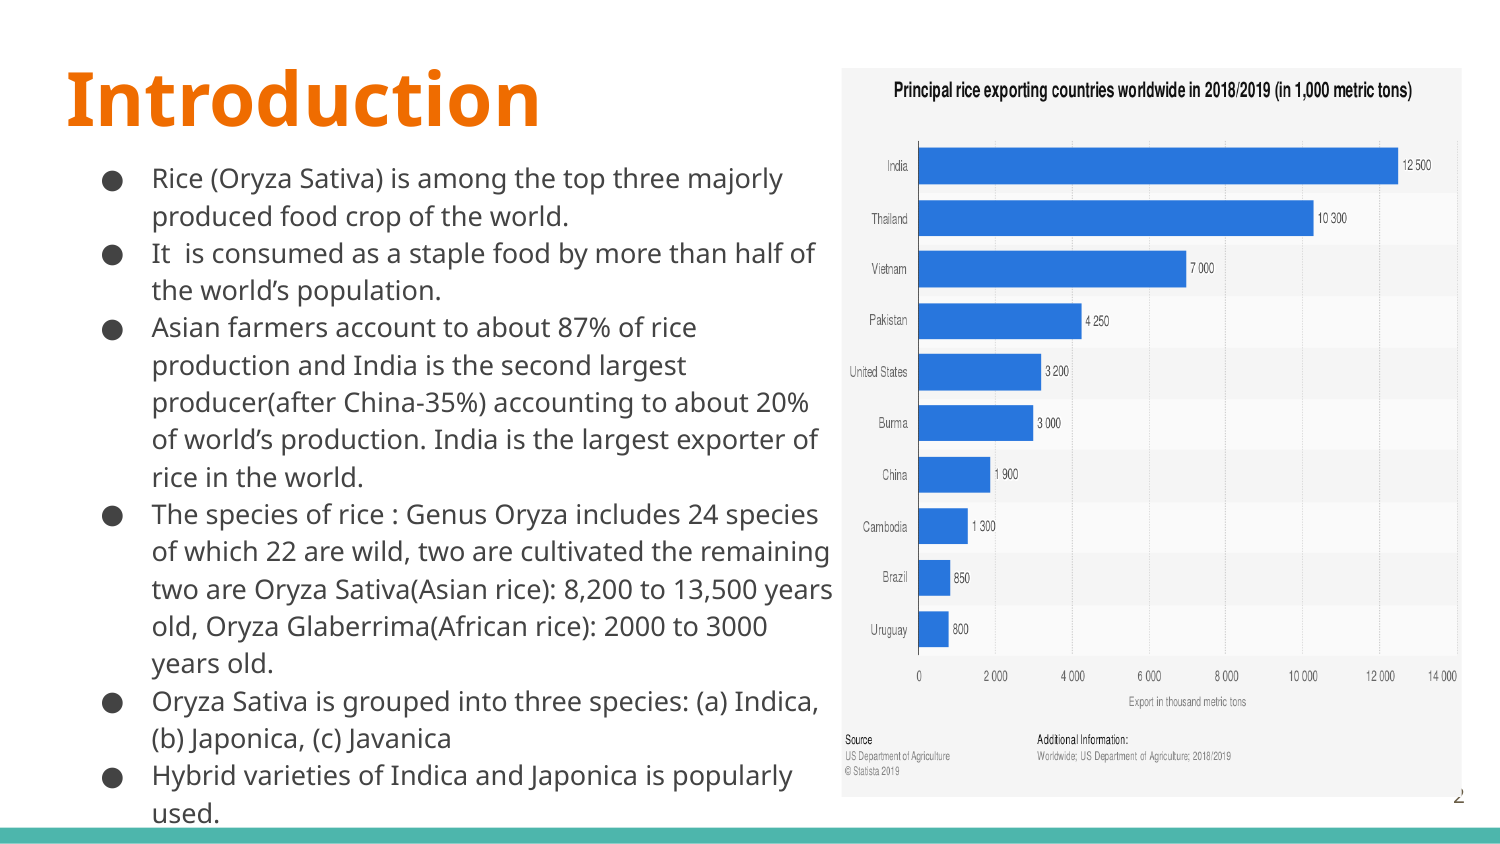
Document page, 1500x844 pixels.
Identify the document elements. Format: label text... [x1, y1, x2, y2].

list Rice (Oryza Sativa) is among the top three majorly produced food crop of the world. It is consumed as a staple food by more than half of the world’s population. Asian farmers account to about 87% of rice production and India is the second largest producer(after China-35%) accounting to about 20% of world’s production. India is the largest exporter of rice in the world. The species of rice : Genus Oryza includes 24 species of which 22 are wild, two are cultivated the remaining two are Oryza Sativa(Asian rice): 8,200 to 13,500 years old, Oryza Glaberrima(African rice): 2000 to 3000 years old. Oryza Sativa is grouped into three species: (a) Indica, (b) Japonica, (c) Javanica Hybrid varieties of Indica and Japonica is popularly used. [61, 141, 836, 703]
picture [841, 68, 1462, 797]
slide_number ‹#› [1389, 764, 1480, 830]
title Introduction [51, 36, 1449, 153]
